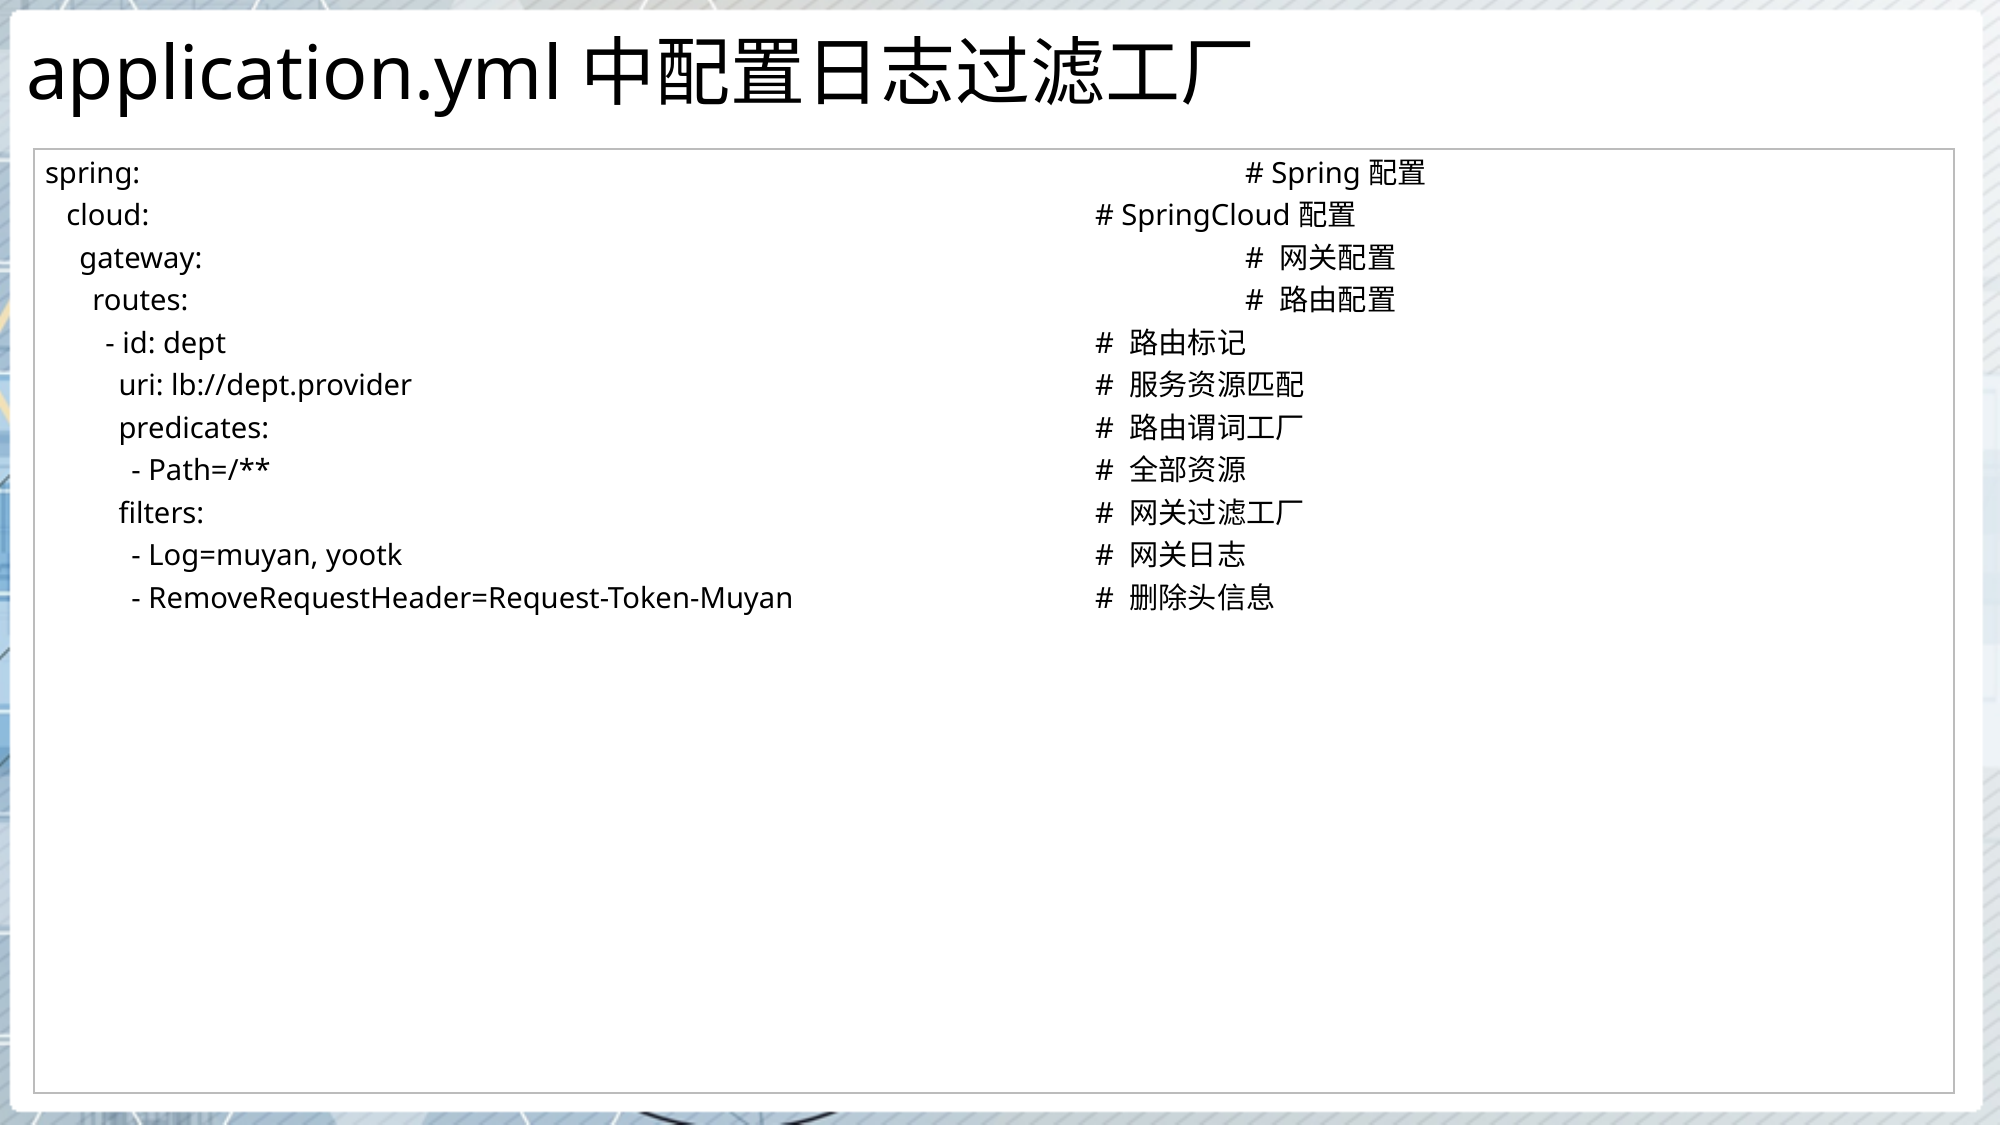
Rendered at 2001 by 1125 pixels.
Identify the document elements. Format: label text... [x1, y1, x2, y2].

picture [0, 0, 2000, 1125]
title application.yml中配置日志过滤工厂 [11, 11, 1983, 140]
table_header spring: # Spring配置 cloud: # SpringCloud配置 gateway: # 网关配置 routes: # 路由配置 - id: dept # 路由标记 uri: lb://dept.provider # 服务资源匹配 predicates: # 路由谓词工厂 - Path=/** # 全部资源 filters: # 网关过滤工厂 - Log=muyan, yootk # 网关日志 - RemoveRequestHeader=Request-Token-Muyan # 删除头信息 [35, 150, 1953, 1092]
